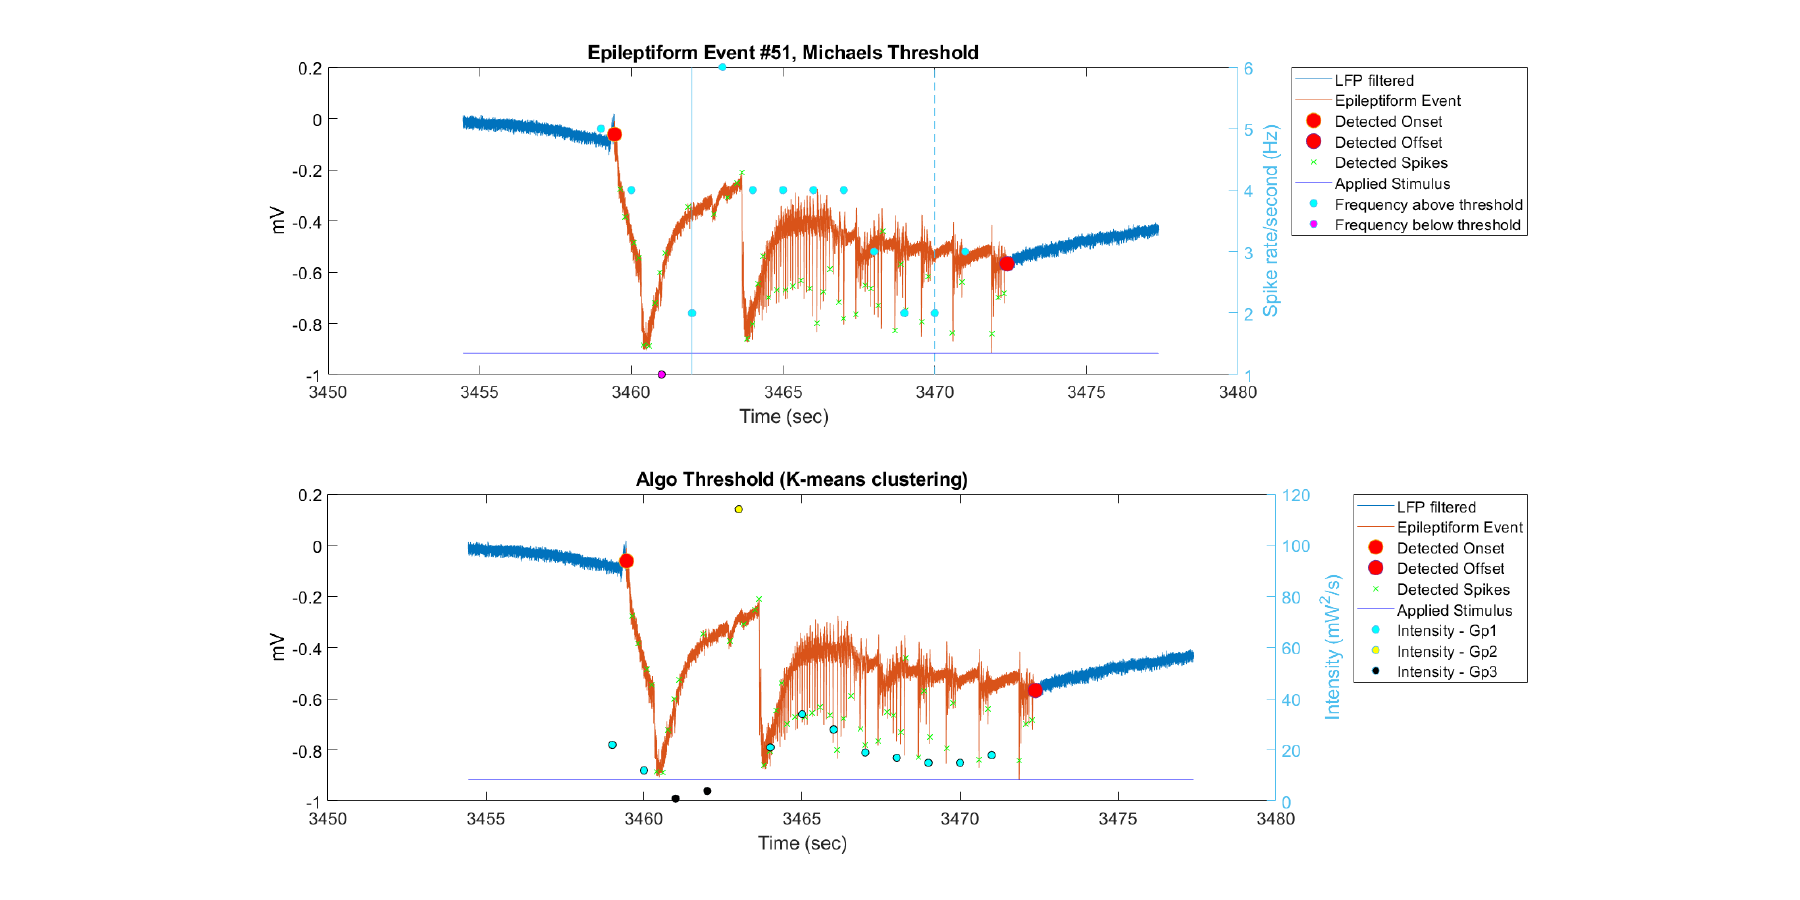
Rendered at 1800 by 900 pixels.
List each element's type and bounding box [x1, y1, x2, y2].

picture [126, 0, 1674, 900]
